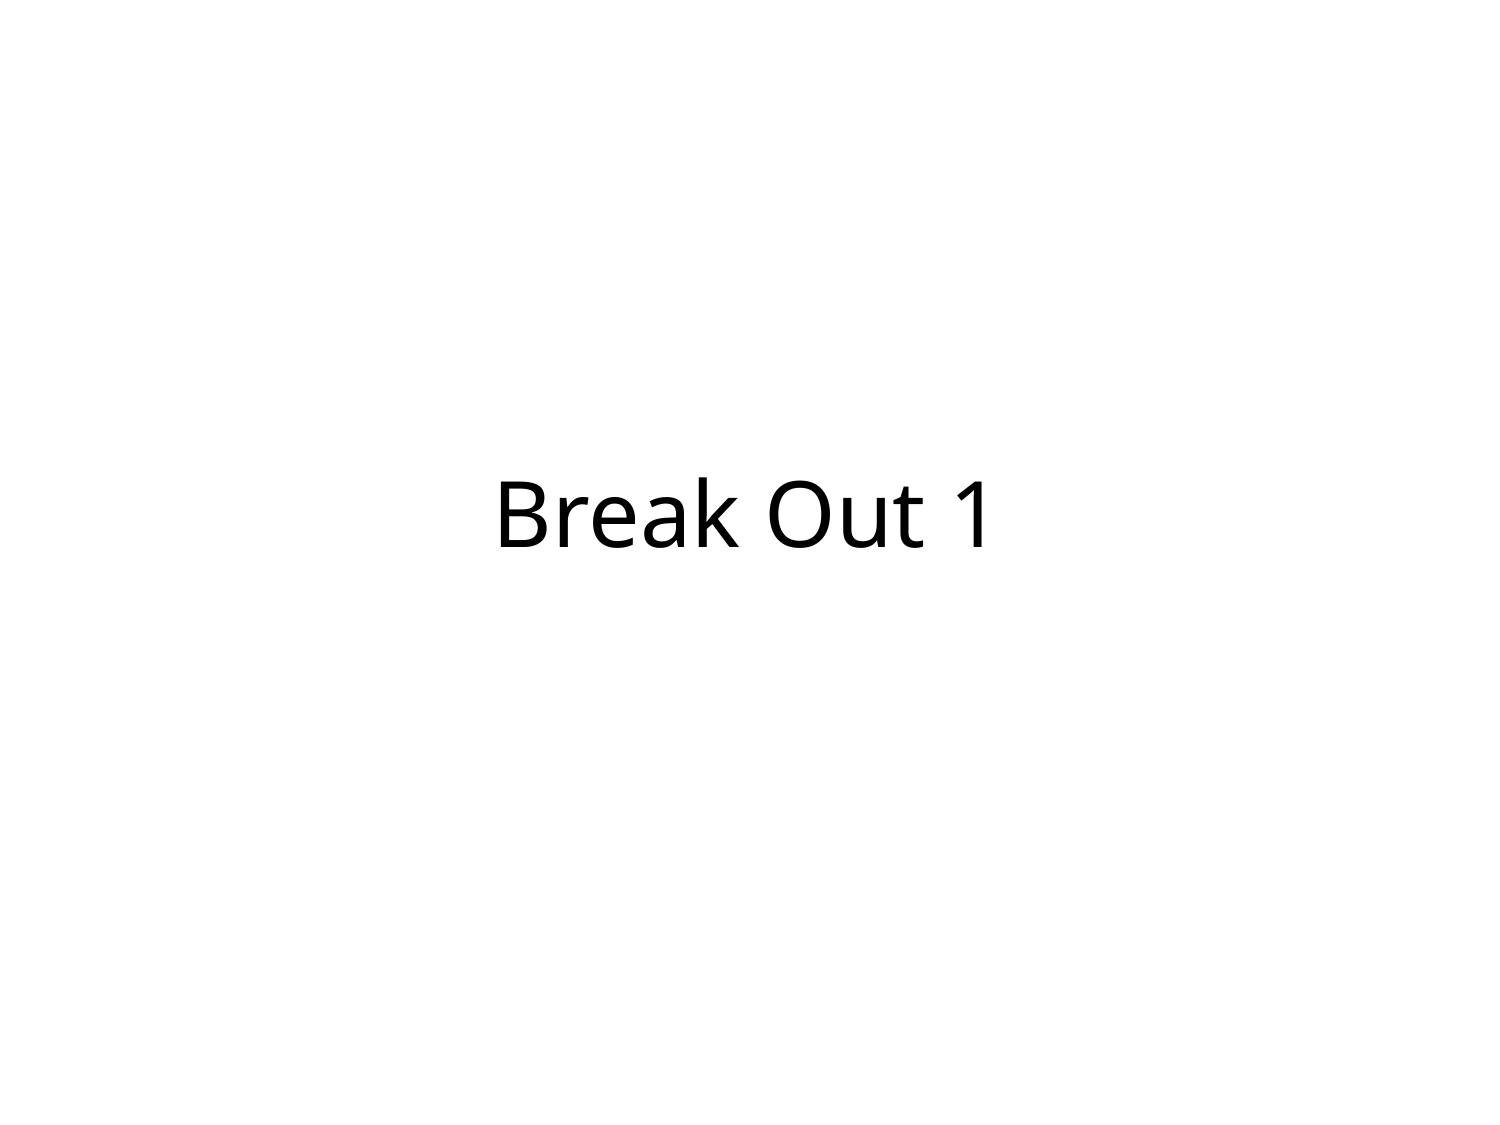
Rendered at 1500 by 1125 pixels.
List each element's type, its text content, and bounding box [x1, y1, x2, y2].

title Break Out 1 [100, 409, 1395, 627]
